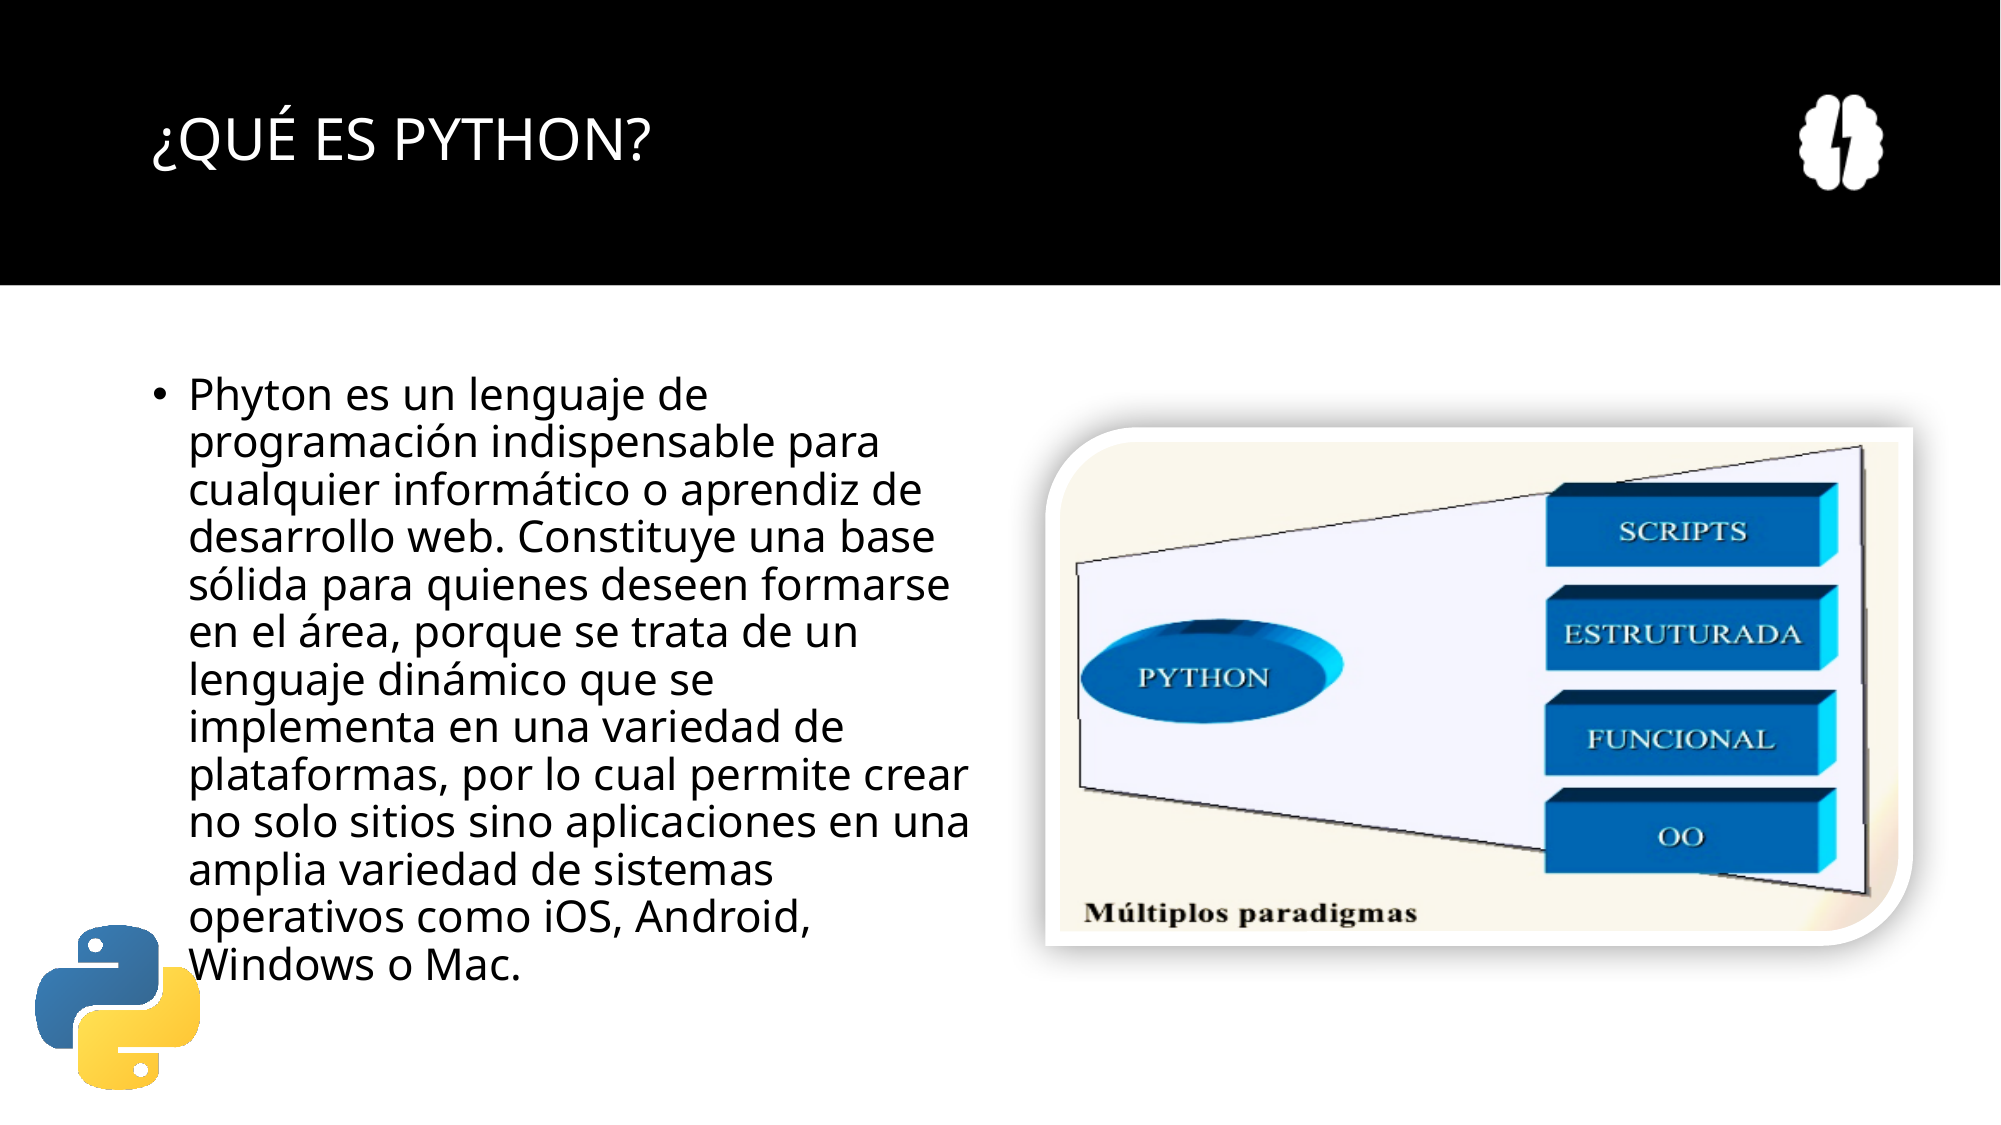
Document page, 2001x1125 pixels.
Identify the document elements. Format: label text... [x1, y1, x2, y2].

title ¿QUÉ ES PYTHON? [137, 89, 1682, 194]
list Phyton es un lenguaje de programación indispensable para cualquier informático o aprendiz de desarrollo web. Constituye una base sólida para quienes deseen formarse en el área, porque se trata de un lenguaje dinámico que se implementa en una variedad de plataformas, por lo cual permite crear no solo sitios sino aplicaciones en una amplia variedad de sistemas operativos como iOS, Android, Windows o Mac. [137, 364, 988, 1009]
picture [0, 0, 2001, 1125]
